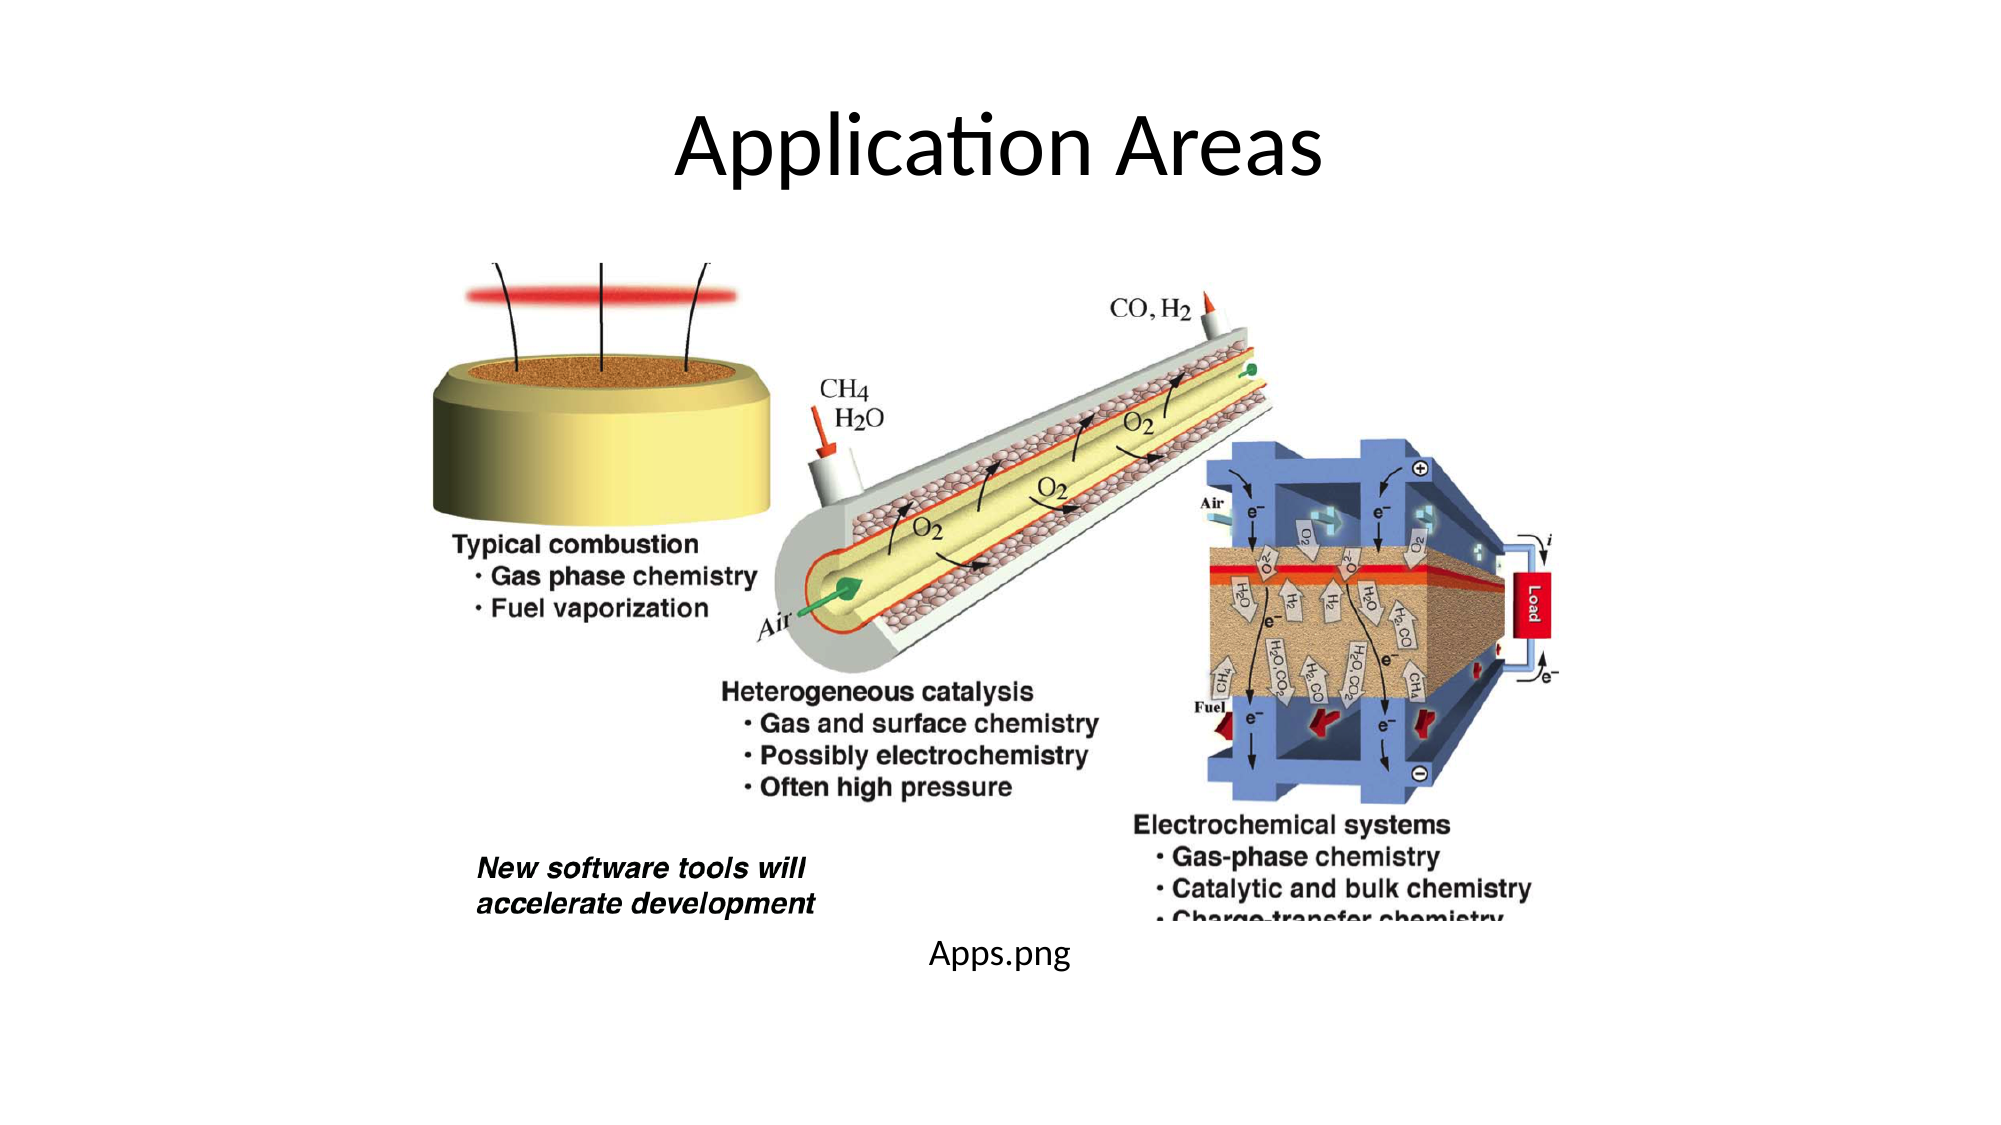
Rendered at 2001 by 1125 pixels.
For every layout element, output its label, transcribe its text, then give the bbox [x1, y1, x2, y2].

title Application Areas [99, 45, 1900, 233]
text_box Apps.png [99, 920, 1900, 1005]
picture [401, 262, 1599, 921]
